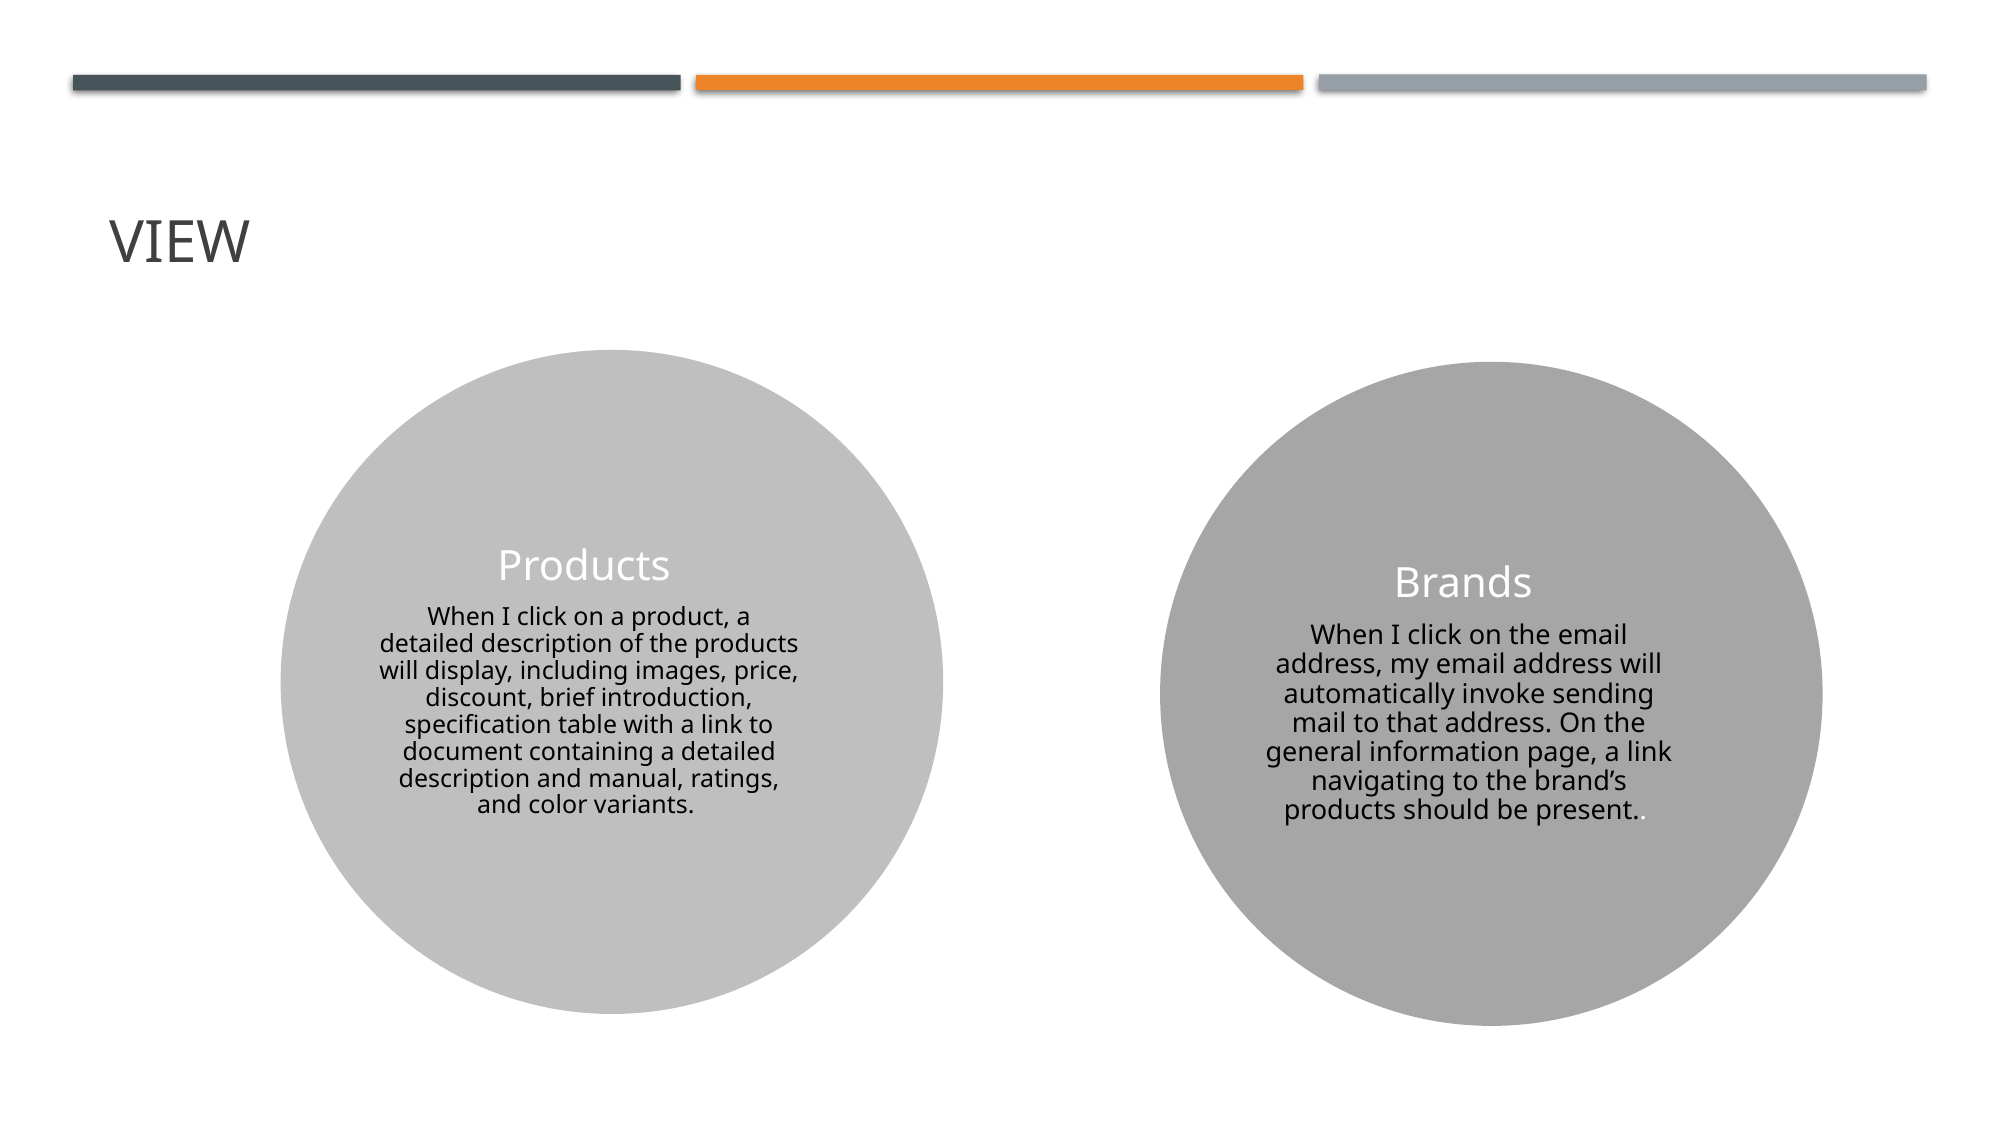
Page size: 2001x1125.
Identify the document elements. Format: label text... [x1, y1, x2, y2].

title View [94, 119, 1904, 282]
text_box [173, 281, 2000, 1043]
